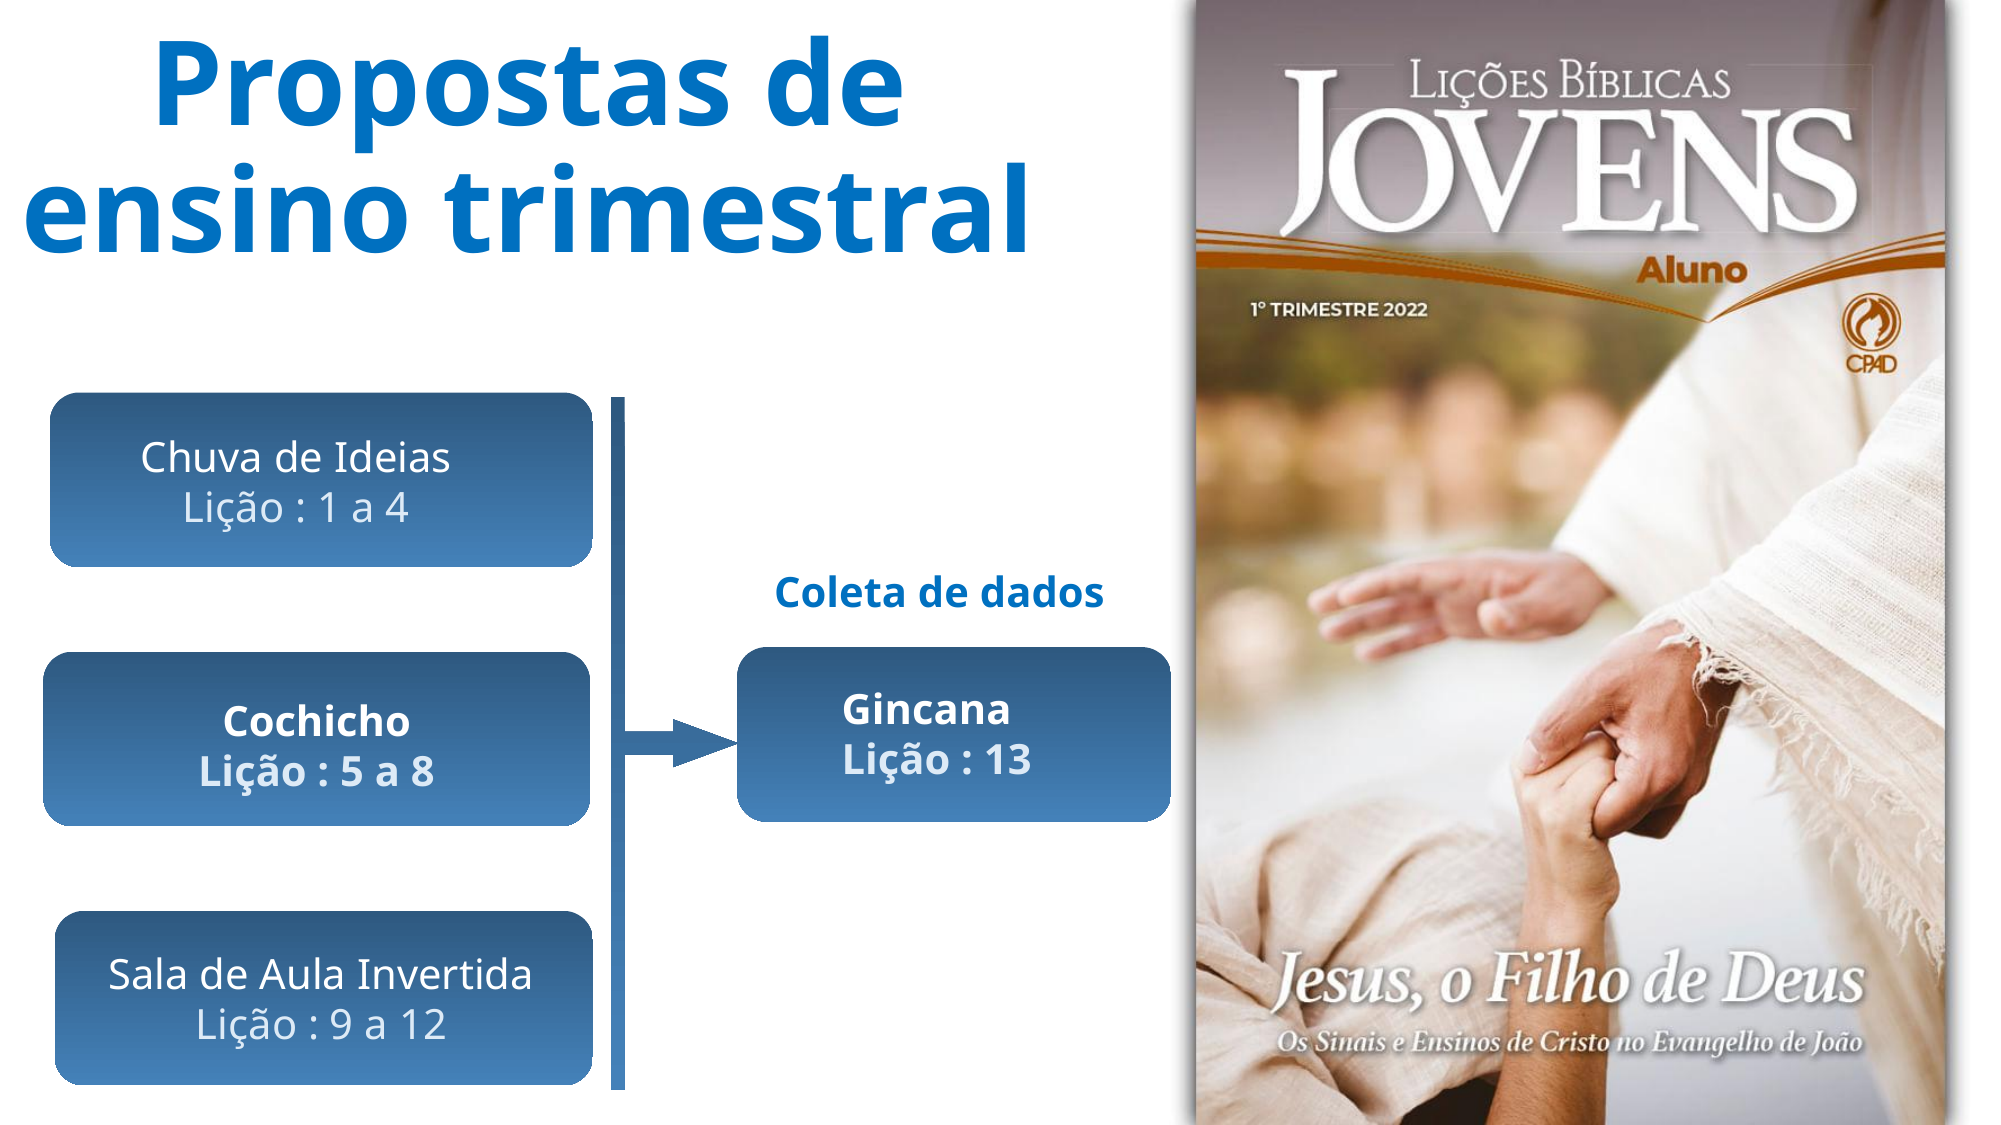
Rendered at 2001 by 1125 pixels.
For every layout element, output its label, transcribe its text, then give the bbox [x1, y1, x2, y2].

text_box Chuva de Ideias Lição : 1 a 4 [97, 423, 496, 539]
picture [1007, 0, 2000, 1125]
text_box Coleta de dados [759, 558, 1002, 669]
text_box [54, 910, 593, 1069]
text_box [43, 651, 590, 827]
text_box Sala de Aula Invertida Lição : 9 a 12 [52, 940, 590, 1106]
text_box [737, 647, 1002, 822]
text_box [49, 392, 593, 568]
text_box Gincana Lição : 13 [826, 675, 1002, 836]
text_box Cochicho Lição : 5 a 8 [161, 687, 473, 853]
title Propostas de ensino trimestral [2, 0, 1005, 286]
text_box [611, 396, 737, 1090]
